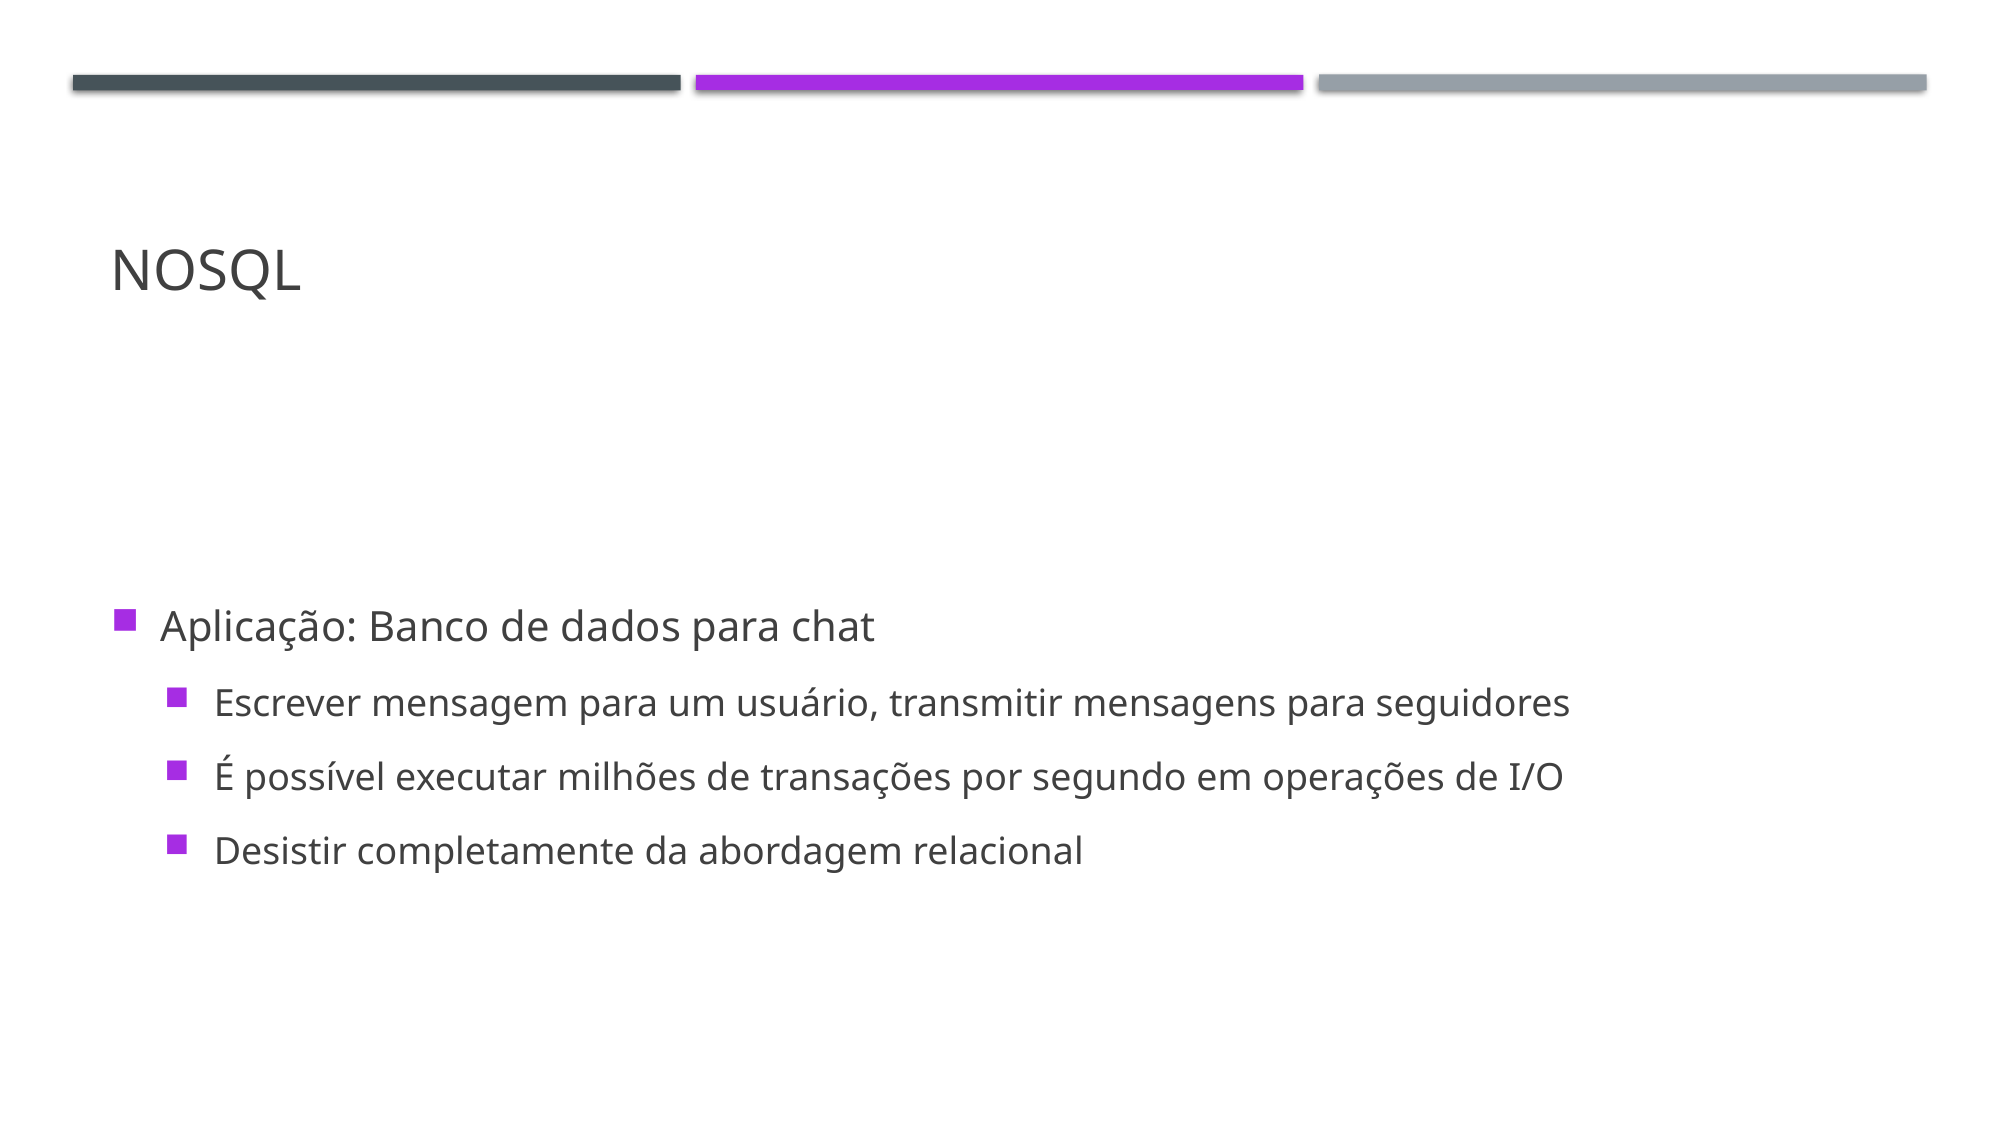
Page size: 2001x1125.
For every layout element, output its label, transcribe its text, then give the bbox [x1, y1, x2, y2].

list Aplicação: Banco de dados para chat Escrever mensagem para um usuário, transmitir mensagens para seguidores É possível executar milhões de transações por segundo em operações de I/O Desistir completamente da abordagem relacional [95, 383, 1905, 1079]
title Nosql [95, 115, 1905, 311]
